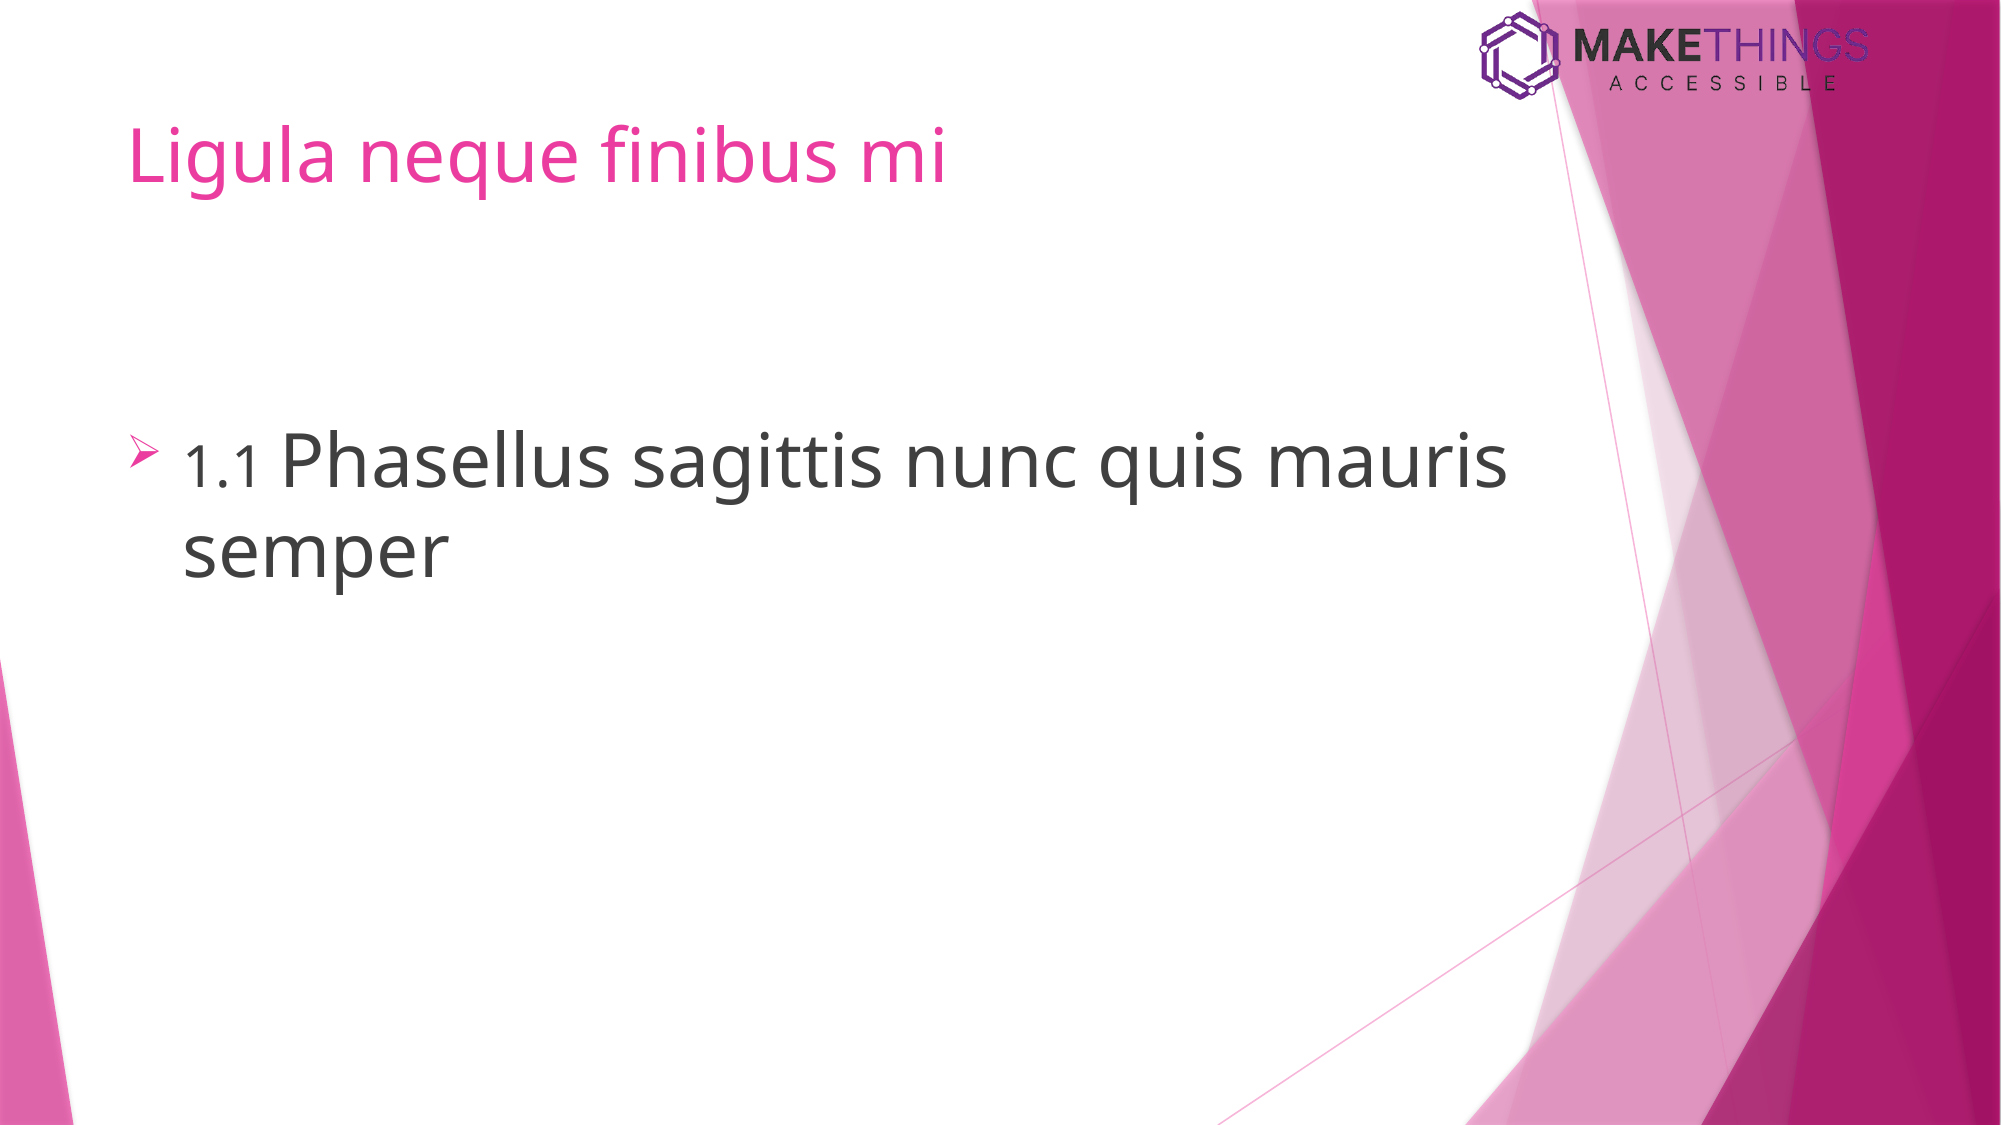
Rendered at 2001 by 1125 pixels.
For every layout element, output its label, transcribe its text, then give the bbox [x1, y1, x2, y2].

list 1.1 Phasellus sagittis nunc quis mauris semper [111, 404, 1657, 991]
picture [1479, 11, 1869, 101]
title Ligula neque finibus mi [111, 99, 1522, 317]
